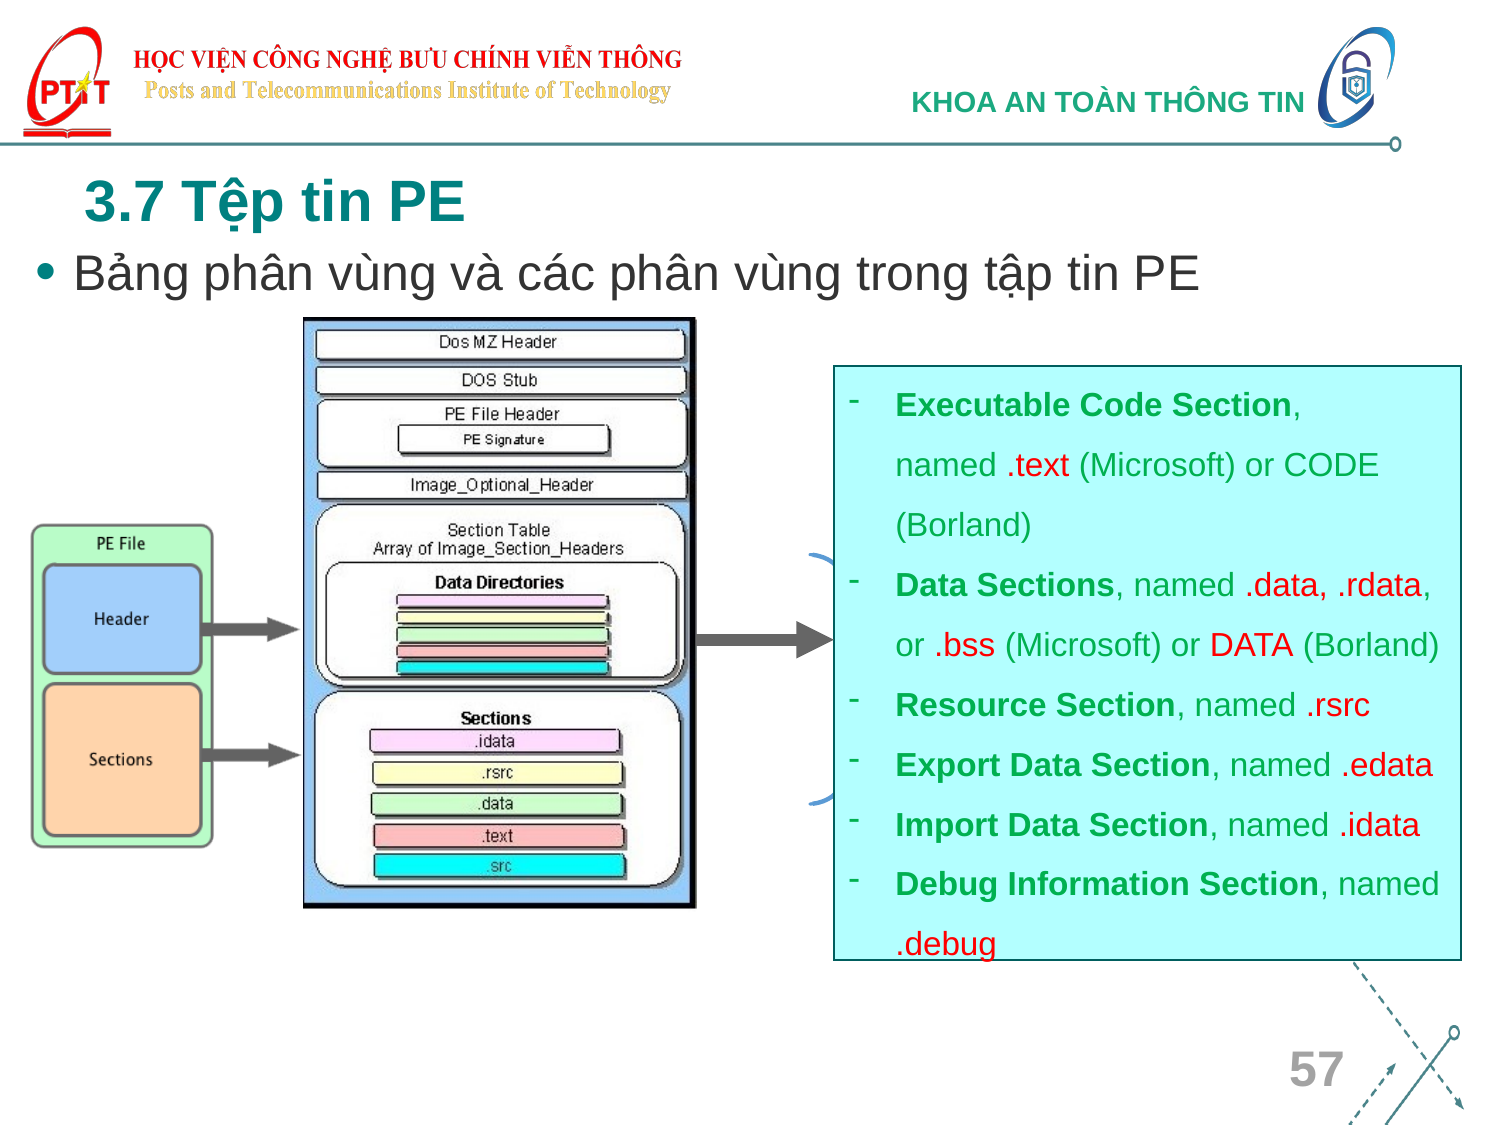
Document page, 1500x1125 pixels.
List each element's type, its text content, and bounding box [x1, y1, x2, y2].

picture [1318, 27, 1395, 128]
picture [28, 317, 697, 913]
picture [0, 18, 695, 147]
title 3.7 Tệp tin PE [69, 163, 1307, 233]
text_box Executable Code Section, named .text (Microsoft) or CODE (Borland) Data Sections, named .data, .rdata, or .bss (Microsoft) or DATA (Borland) Resource Section, named .rsrc Export Data Section, named .edata Import Data Section, named .idata Debug Information Section, named .debug [833, 365, 1462, 961]
picture [806, 551, 881, 810]
list Bảng phân vùng và các phân vùng trong tập tin PE [20, 233, 1473, 1093]
